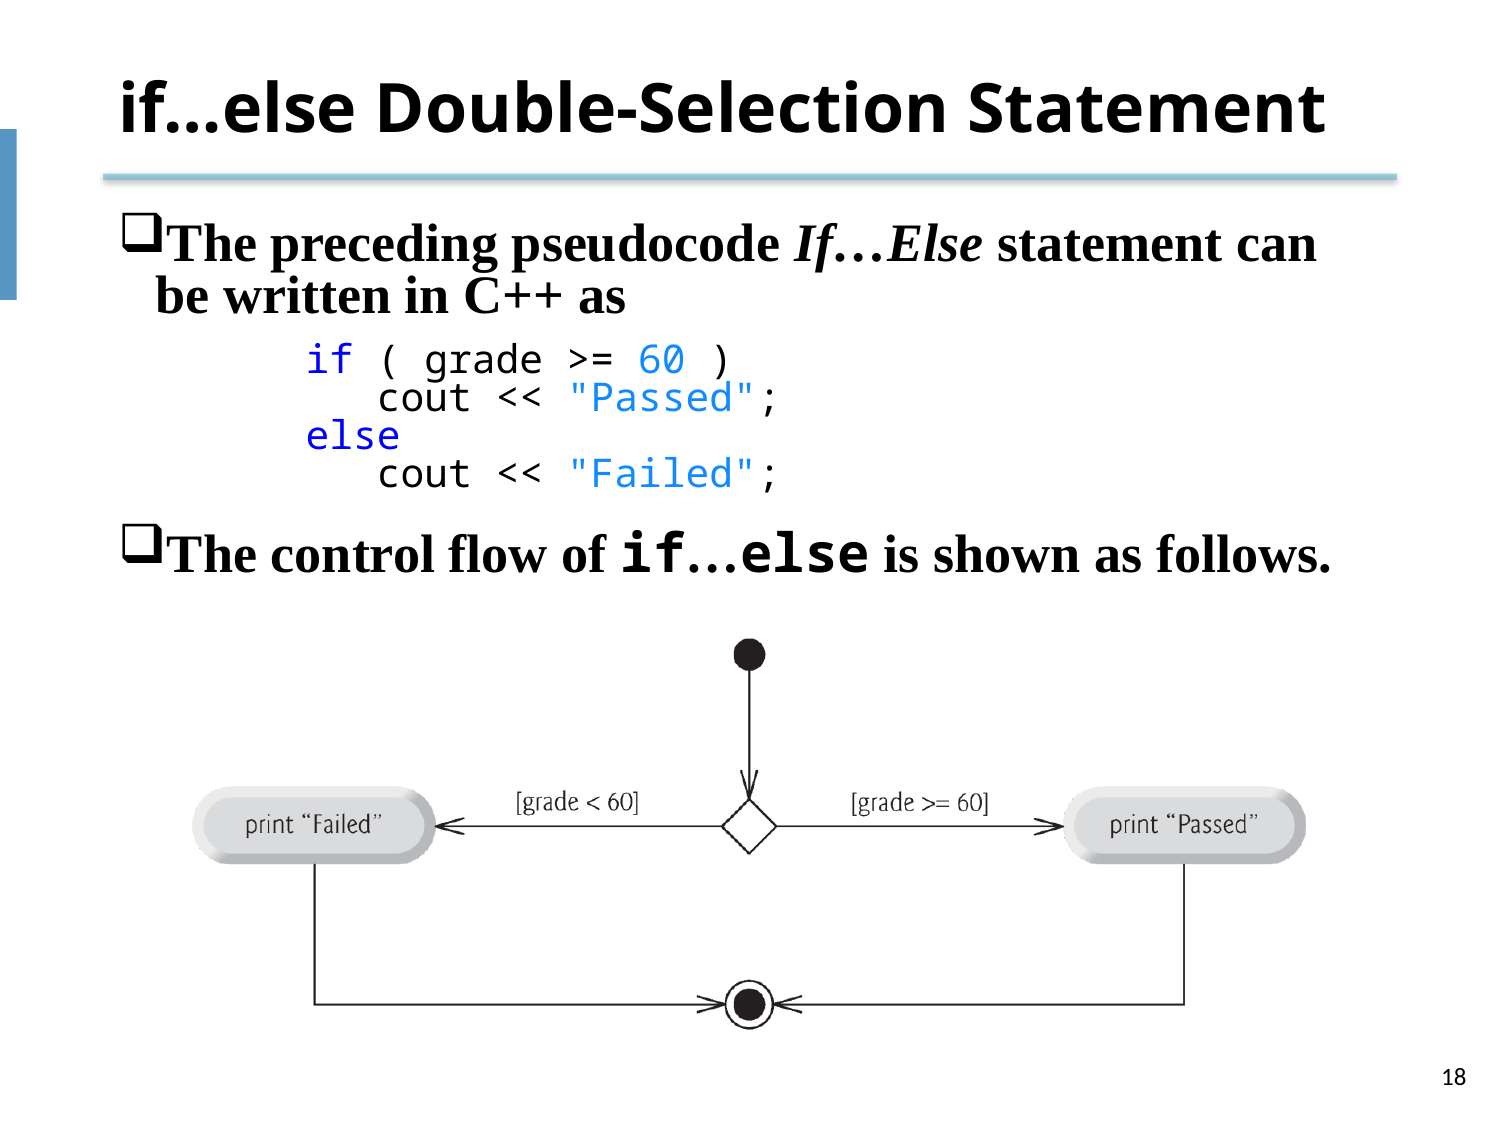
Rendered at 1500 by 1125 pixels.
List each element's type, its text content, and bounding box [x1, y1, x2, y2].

picture [159, 622, 1335, 1042]
slide_number 18 [1131, 1045, 1482, 1106]
title if…else Double-Selection Statement [103, 25, 1397, 185]
list The preceding pseudocode If…Else statement can be written in C++ as if ( grade >= 60 ) cout << "Passed"; else cout << "Failed"; The control flow of if…else is shown as follows. [103, 212, 1397, 977]
